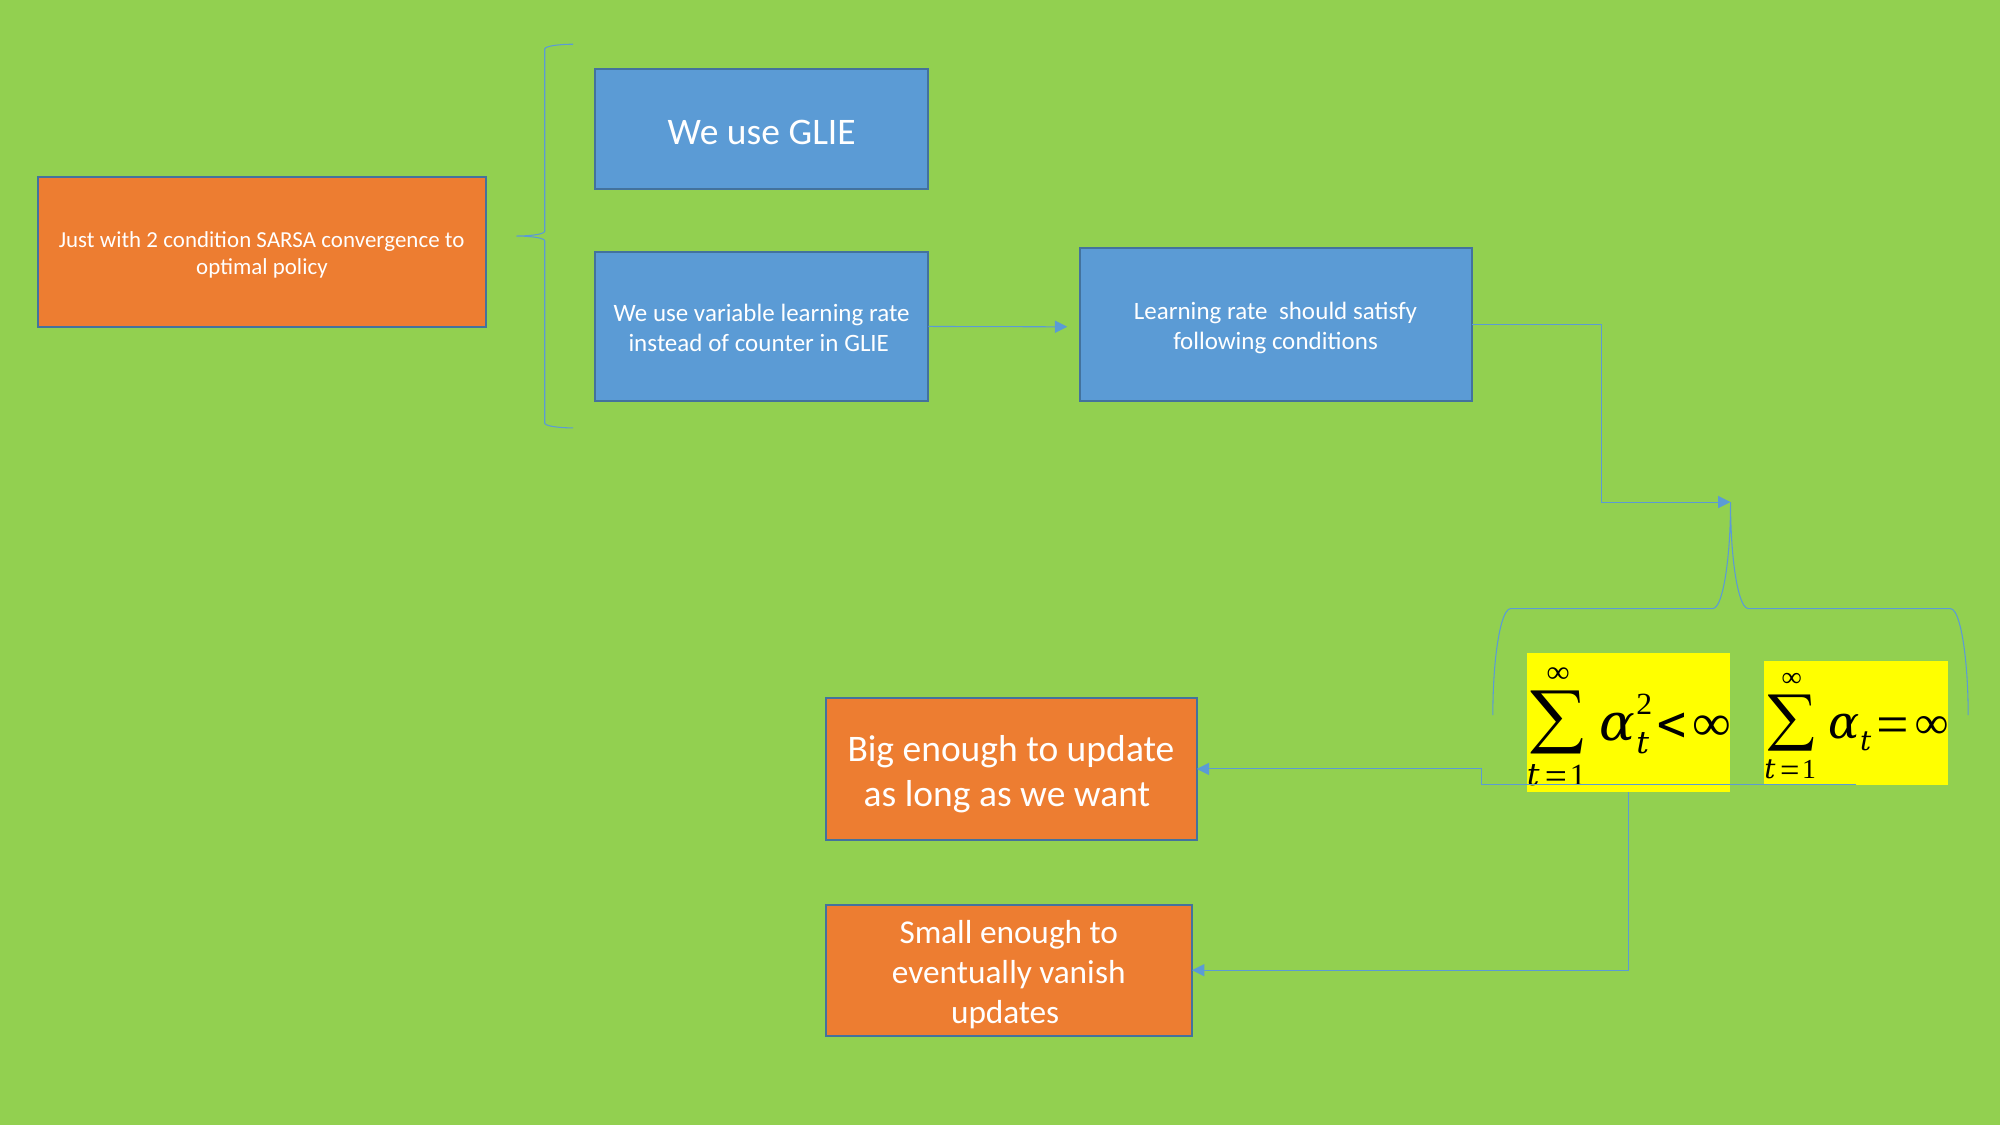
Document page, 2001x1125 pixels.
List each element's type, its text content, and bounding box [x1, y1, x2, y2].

text_box We use GLIE [594, 68, 929, 190]
text_box [1494, 608, 1518, 716]
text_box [1518, 447, 1535, 1107]
text_box [516, 43, 574, 429]
text_box Big enough to update as long as we want [825, 697, 1198, 841]
text_box Just with 2 condition SARSA convergence to optimal policy [37, 176, 487, 328]
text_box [1471, 324, 1731, 503]
text_box We use variable learning rate instead of counter in GLIE [594, 251, 929, 402]
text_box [1321, 662, 1500, 1100]
text_box Small enough to eventually vanish updates [825, 904, 1193, 1037]
text_box [1535, 502, 1969, 716]
